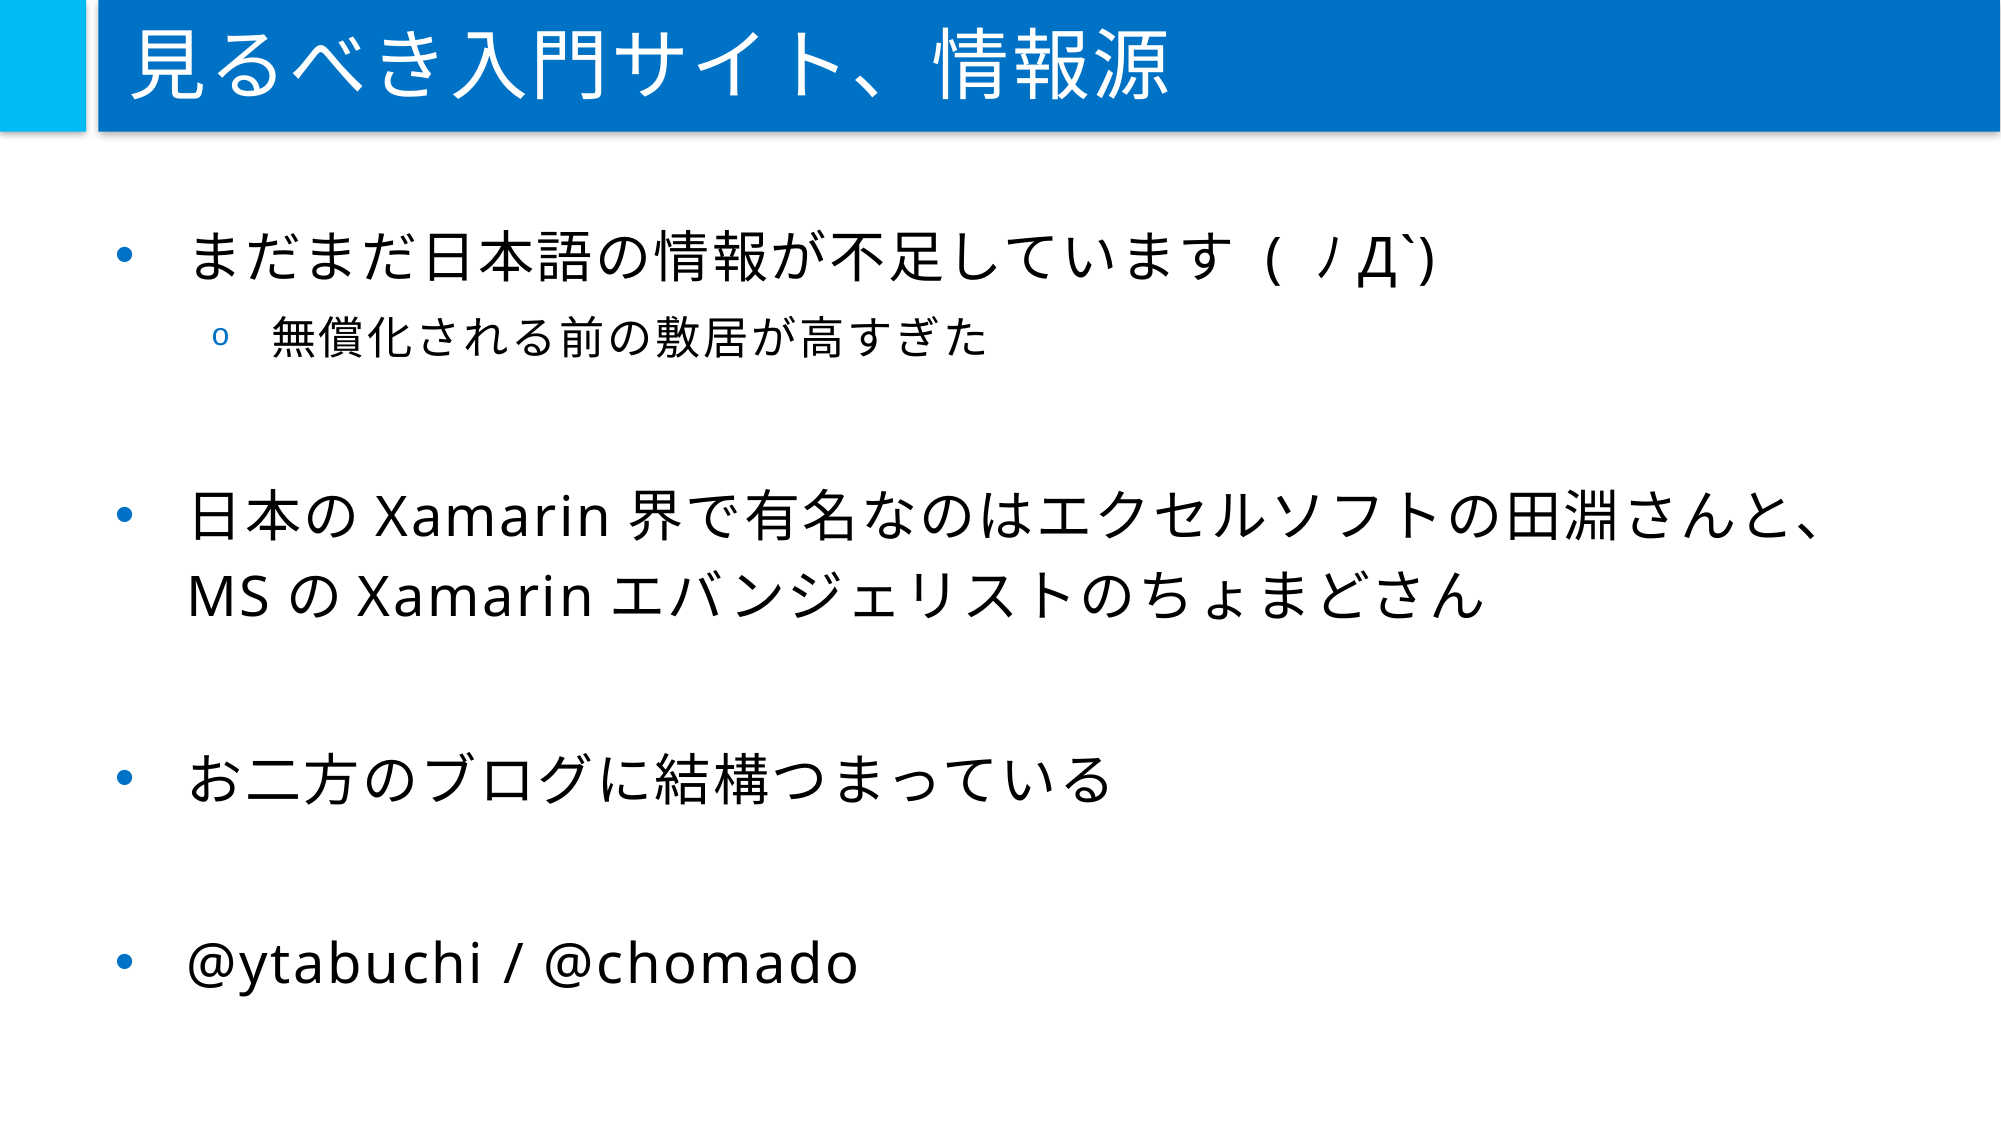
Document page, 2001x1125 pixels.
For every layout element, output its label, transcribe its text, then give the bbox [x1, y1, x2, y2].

list まだまだ日本語の情報が不足しています ( ﾉД`) 無償化される前の敷居が高すぎた 日本のXamarin界で有名なのはエクセルソフトの田淵さんと、MSのXamarinエバンジェリストのちょまどさん お二方のブログに結構つまっている @ytabuchi / @chomado [99, 200, 1900, 1005]
title 見るべき入門サイト、情報源 [98, 0, 2000, 132]
